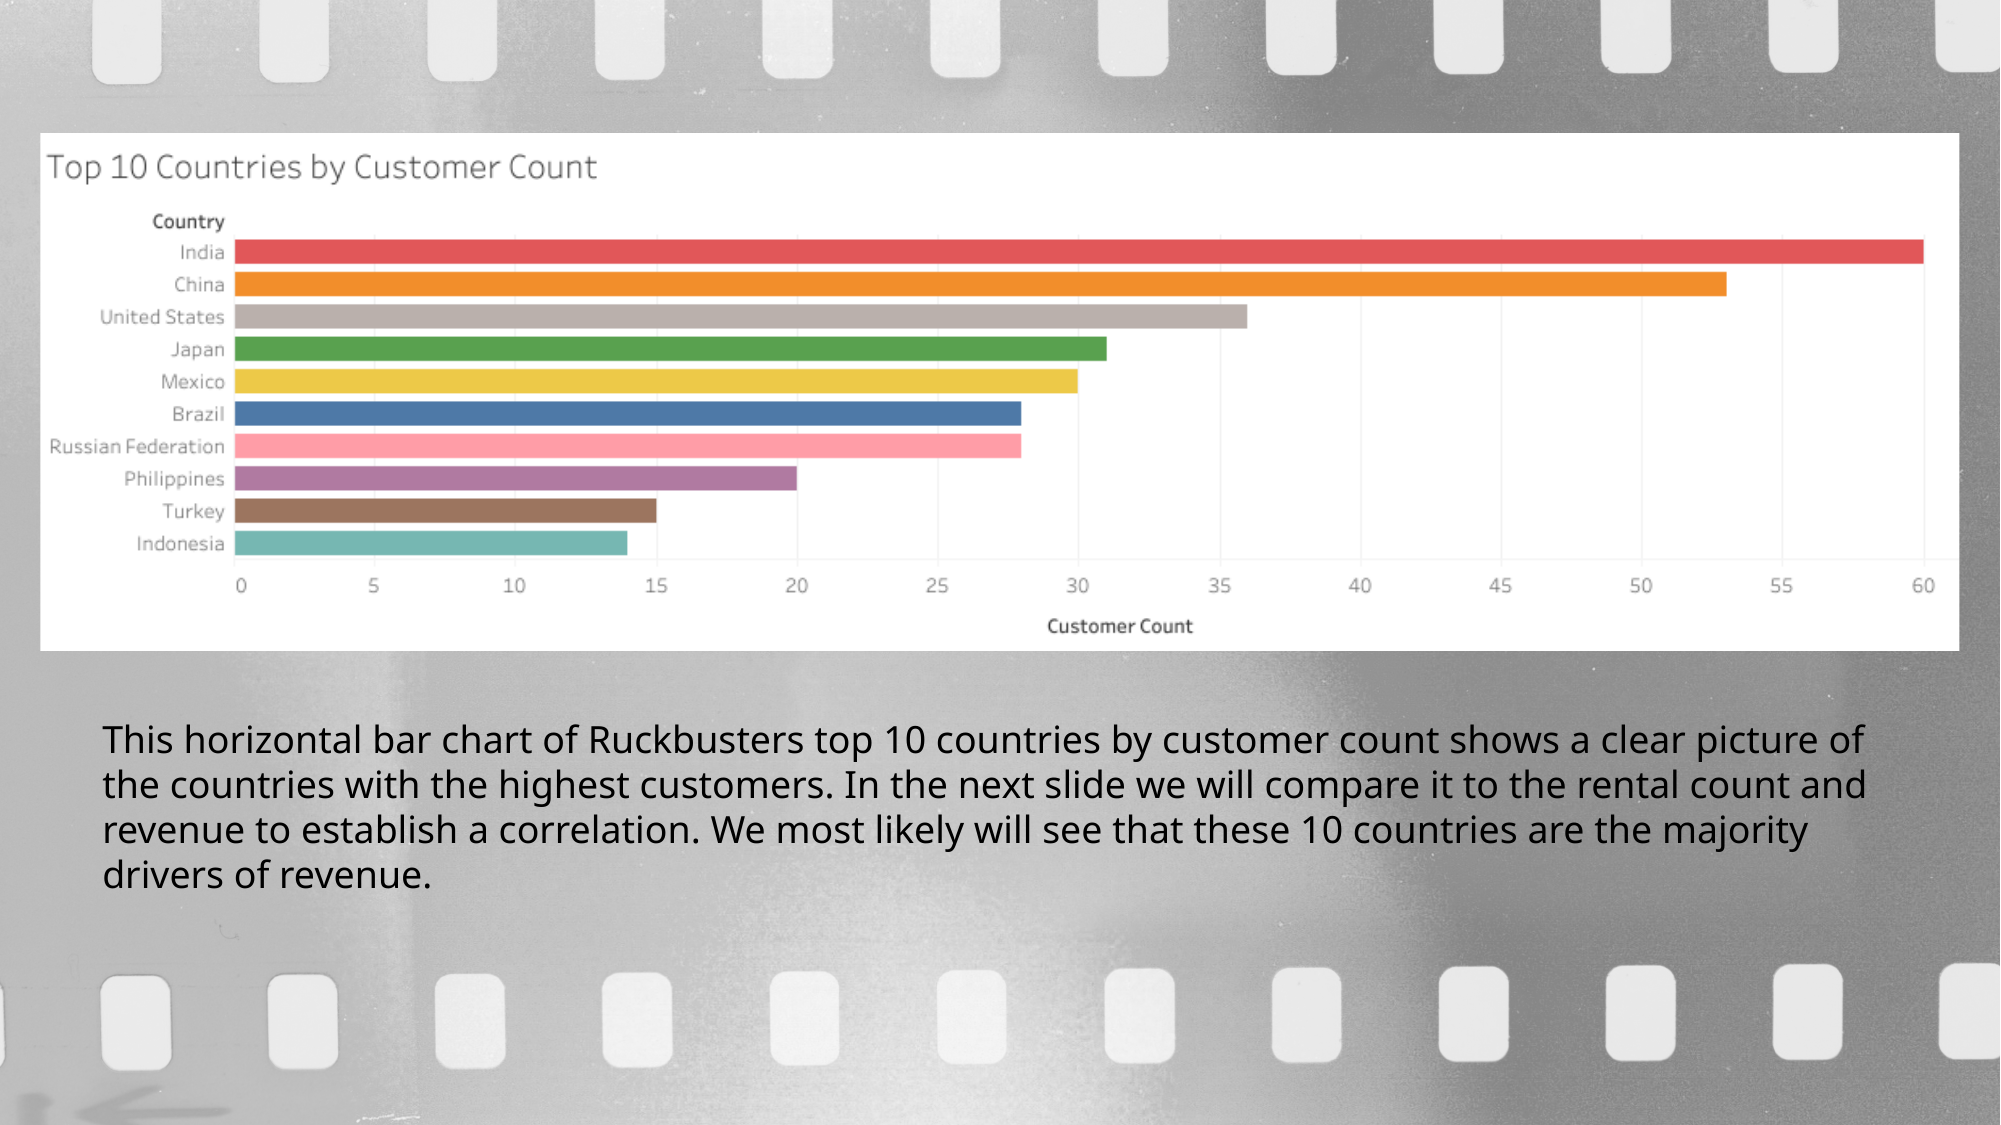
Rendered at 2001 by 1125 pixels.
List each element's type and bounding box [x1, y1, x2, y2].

picture [40, 133, 1960, 651]
list [0, 0, 2000, 1125]
